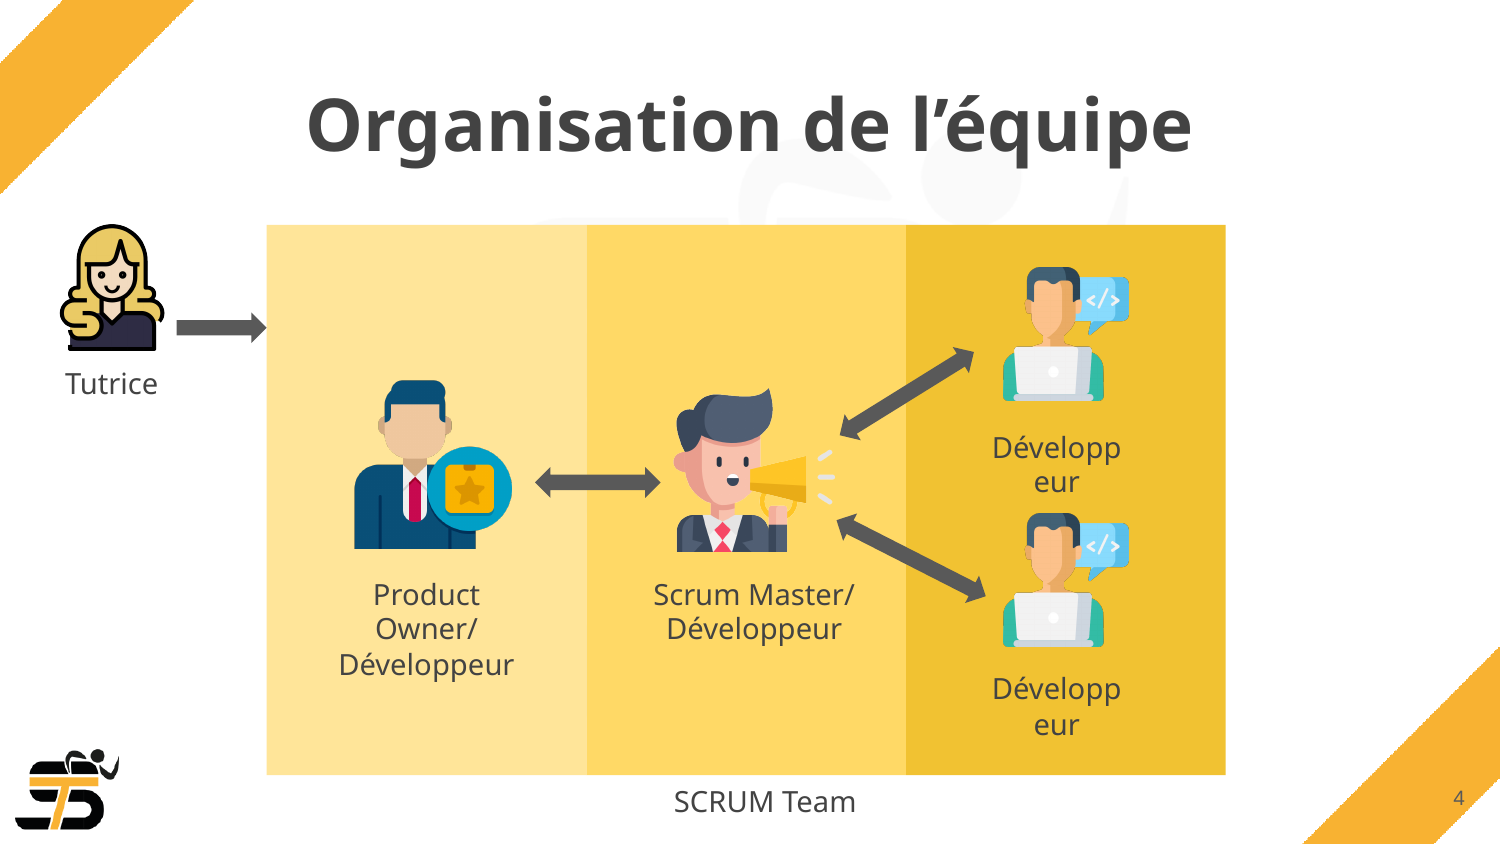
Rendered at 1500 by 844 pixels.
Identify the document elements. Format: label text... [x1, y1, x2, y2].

text_box [180, 312, 267, 344]
text_box [266, 224, 587, 776]
text_box Développeur [975, 655, 1139, 756]
text_box Développeur [975, 413, 1139, 514]
text_box Scrum Master/ Développeur [630, 560, 878, 661]
text_box [841, 513, 986, 603]
picture [0, 0, 1500, 844]
text_box SCRUM Team [658, 768, 935, 834]
text_box [906, 224, 1226, 776]
text_box [535, 467, 661, 498]
slide_number ‹#› [1389, 764, 1480, 830]
text_box Organisation de l’équipe [196, 63, 1304, 181]
text_box [587, 224, 906, 776]
text_box [841, 347, 974, 441]
text_box Product Owner/ Développeur [302, 560, 551, 696]
text_box Tutrice [36, 350, 187, 416]
